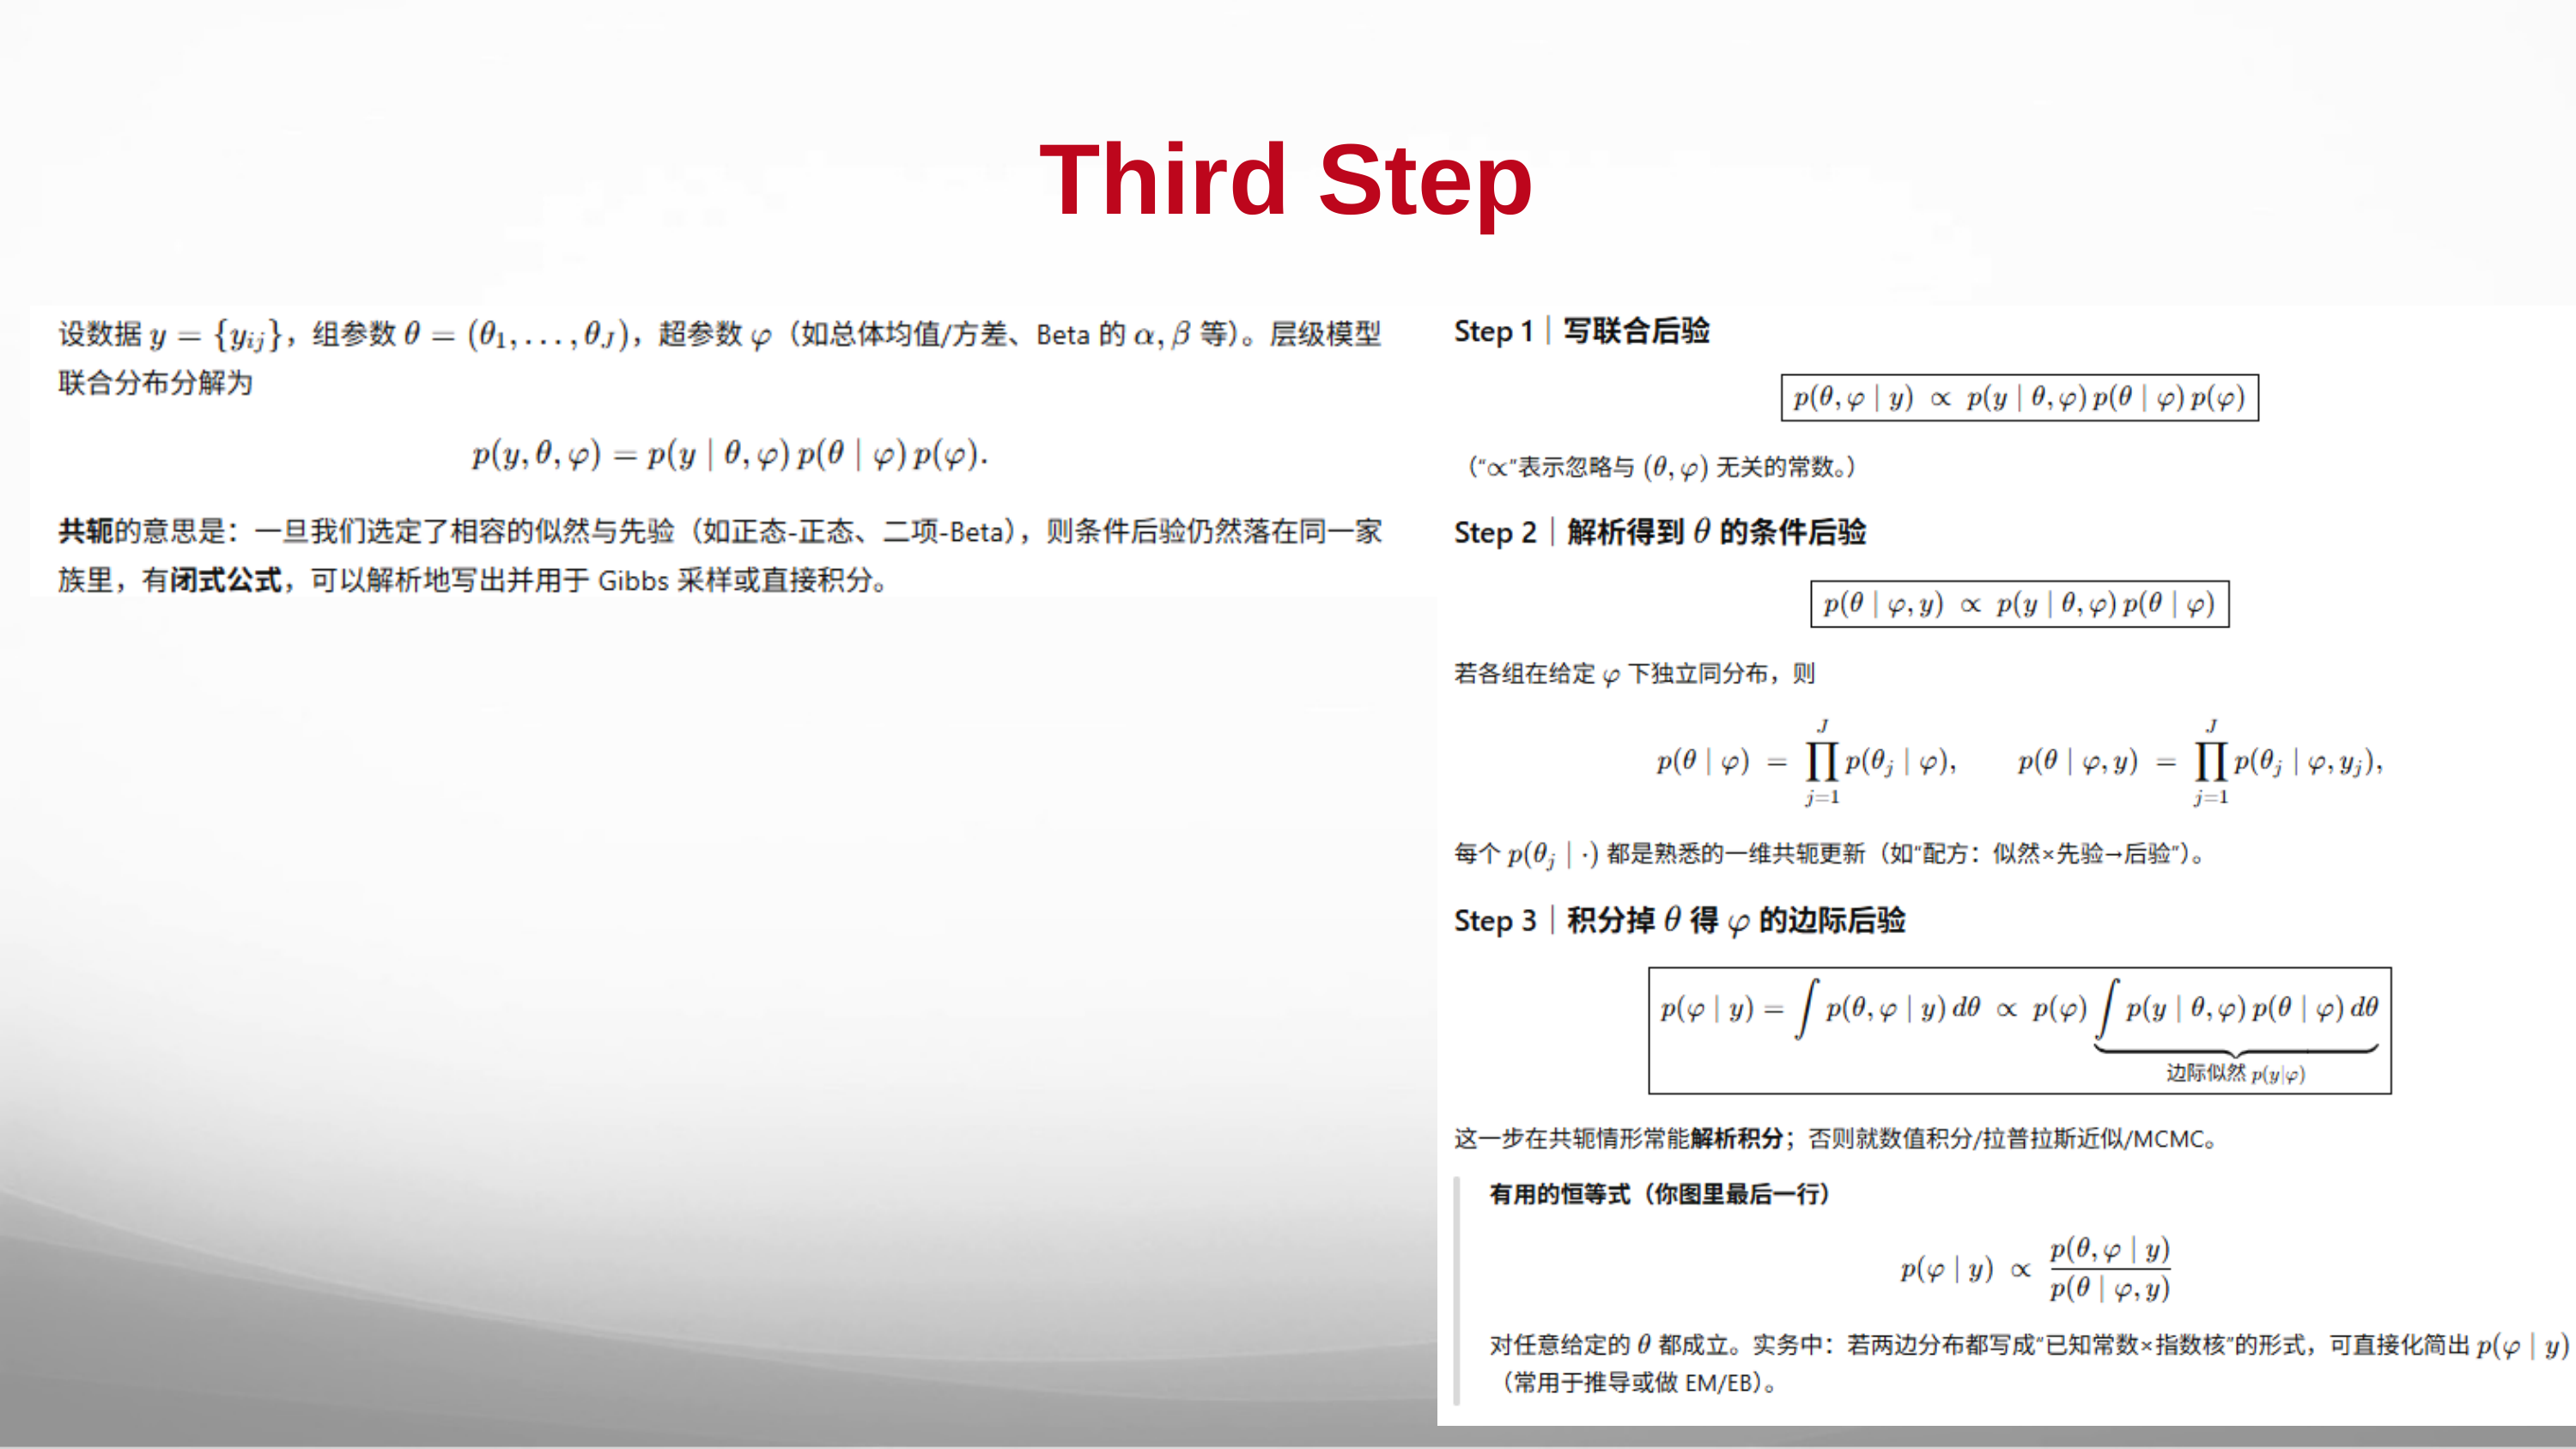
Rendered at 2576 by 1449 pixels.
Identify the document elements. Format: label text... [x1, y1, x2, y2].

picture [0, 0, 2576, 1449]
title Third Step [155, 22, 2421, 241]
